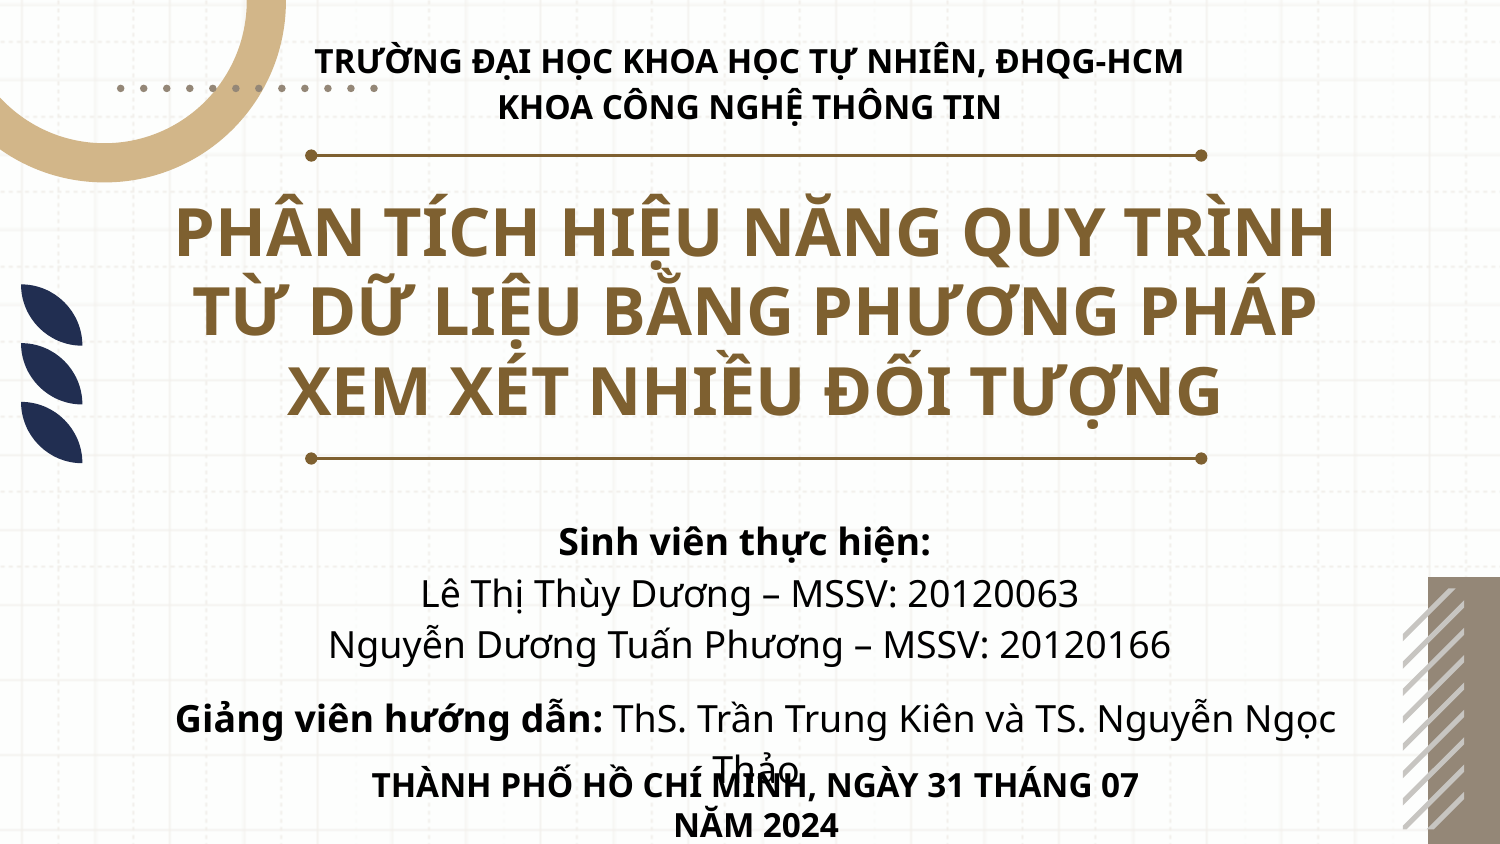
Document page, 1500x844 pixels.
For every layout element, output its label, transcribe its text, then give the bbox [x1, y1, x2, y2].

text_box THÀNH PHỐ HỒ CHÍ MINH, NGÀY 31 THÁNG 07 NĂM 2024 [327, 749, 1185, 828]
text_box PHÂN TÍCH HIỆU NĂNG QUY TRÌNH TỪ DỮ LIỆU BẰNG PHƯƠNG PHÁP XEM XÉT NHIỀU ĐỐI TƯỢNG [6, 155, 1500, 363]
text_box Sinh viên thực hiện: Lê Thị Thùy Dương – MSSV: 20120063 Nguyễn Dương Tuấn Phương – MSSV: 20120166 [262, 496, 1238, 672]
text_box Giảng viên hướng dẫn: ThS. Trần Trung Kiên và TS. Nguyễn Ngọc Thảo [117, 672, 1395, 751]
text_box TRƯỜNG ĐẠI HỌC KHOA HỌC TỰ NHIÊN, ĐHQG-HCM KHOA CÔNG NGHỆ THÔNG TIN [262, 32, 1238, 127]
